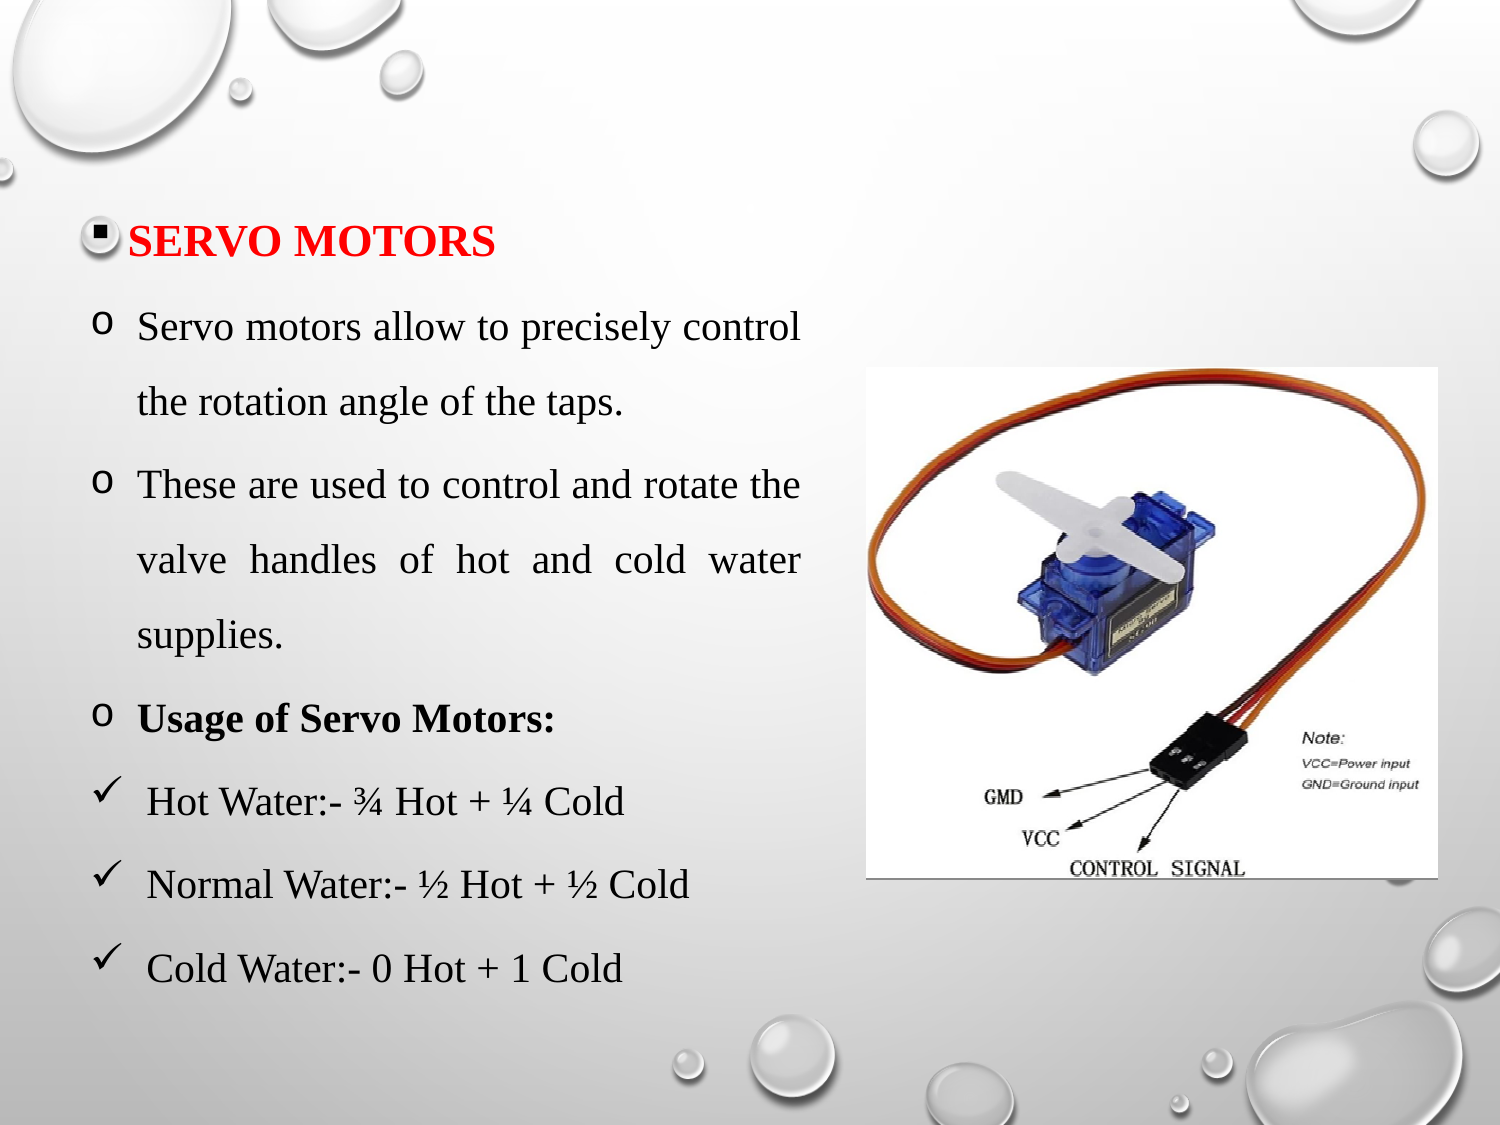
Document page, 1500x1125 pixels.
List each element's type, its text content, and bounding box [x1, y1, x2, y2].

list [866, 366, 1438, 880]
picture [0, 0, 1500, 1125]
list Servo Motors Servo motors allow to precisely control the rotation angle of the taps. These are used to control and rotate the valve handles of hot and cold water supplies. Usage of Servo Motors: Hot Water:- ¾ Hot + ¼ Cold Normal Water:- ½ Hot + ½ Cold Cold Water:- 0 Hot + 1 Cold [75, 192, 817, 1055]
